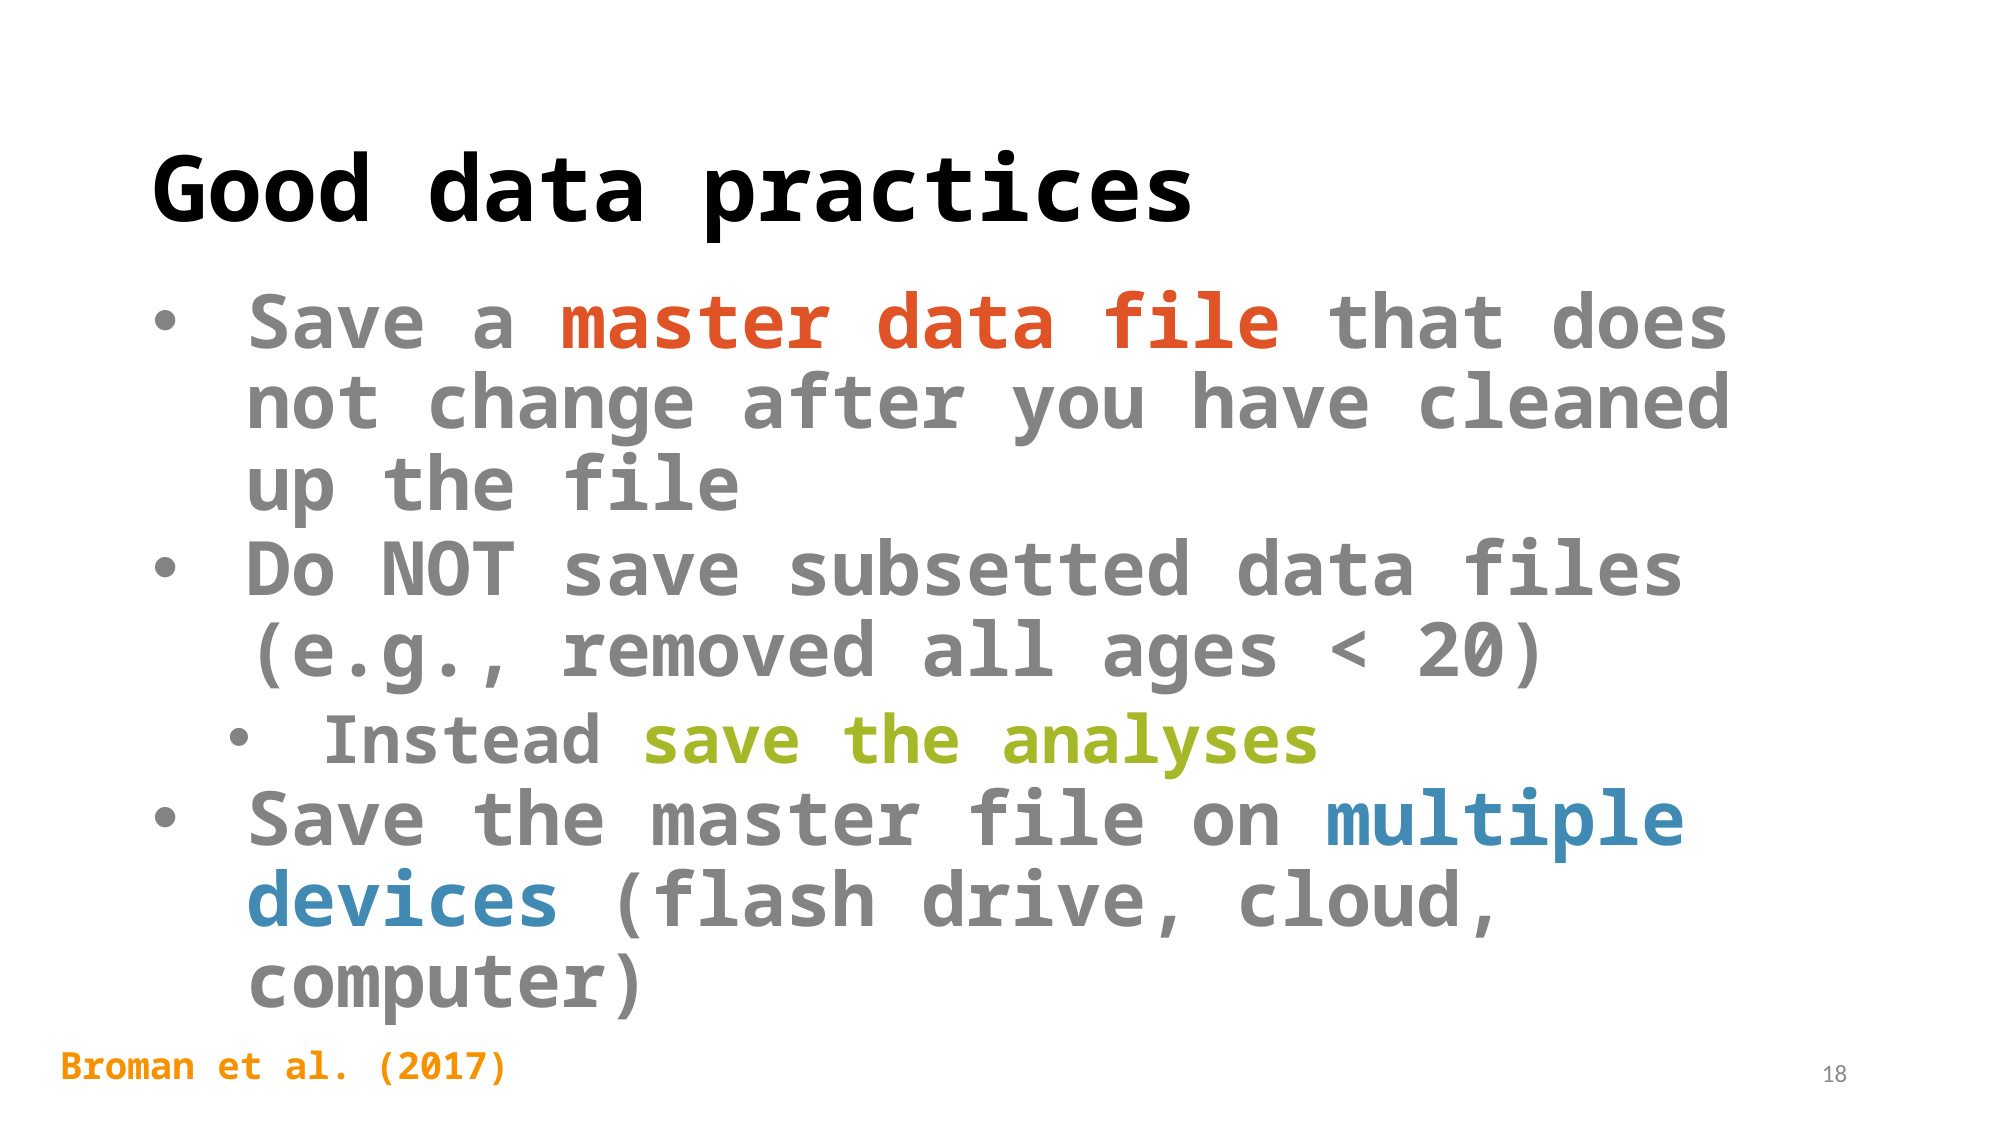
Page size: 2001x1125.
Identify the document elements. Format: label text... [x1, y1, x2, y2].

text_box Broman et al. (2017) [45, 1034, 525, 1095]
slide_number 18 [1412, 1042, 1863, 1103]
text_box Save a master data file that does not change after you have cleaned up the file Do NOT save subsetted data files (e.g., removed all ages < 20) Instead save the analyses Save the master file on multiple devices (flash drive, cloud, computer) [137, 234, 1863, 1073]
title Good data practices [137, 59, 1863, 234]
